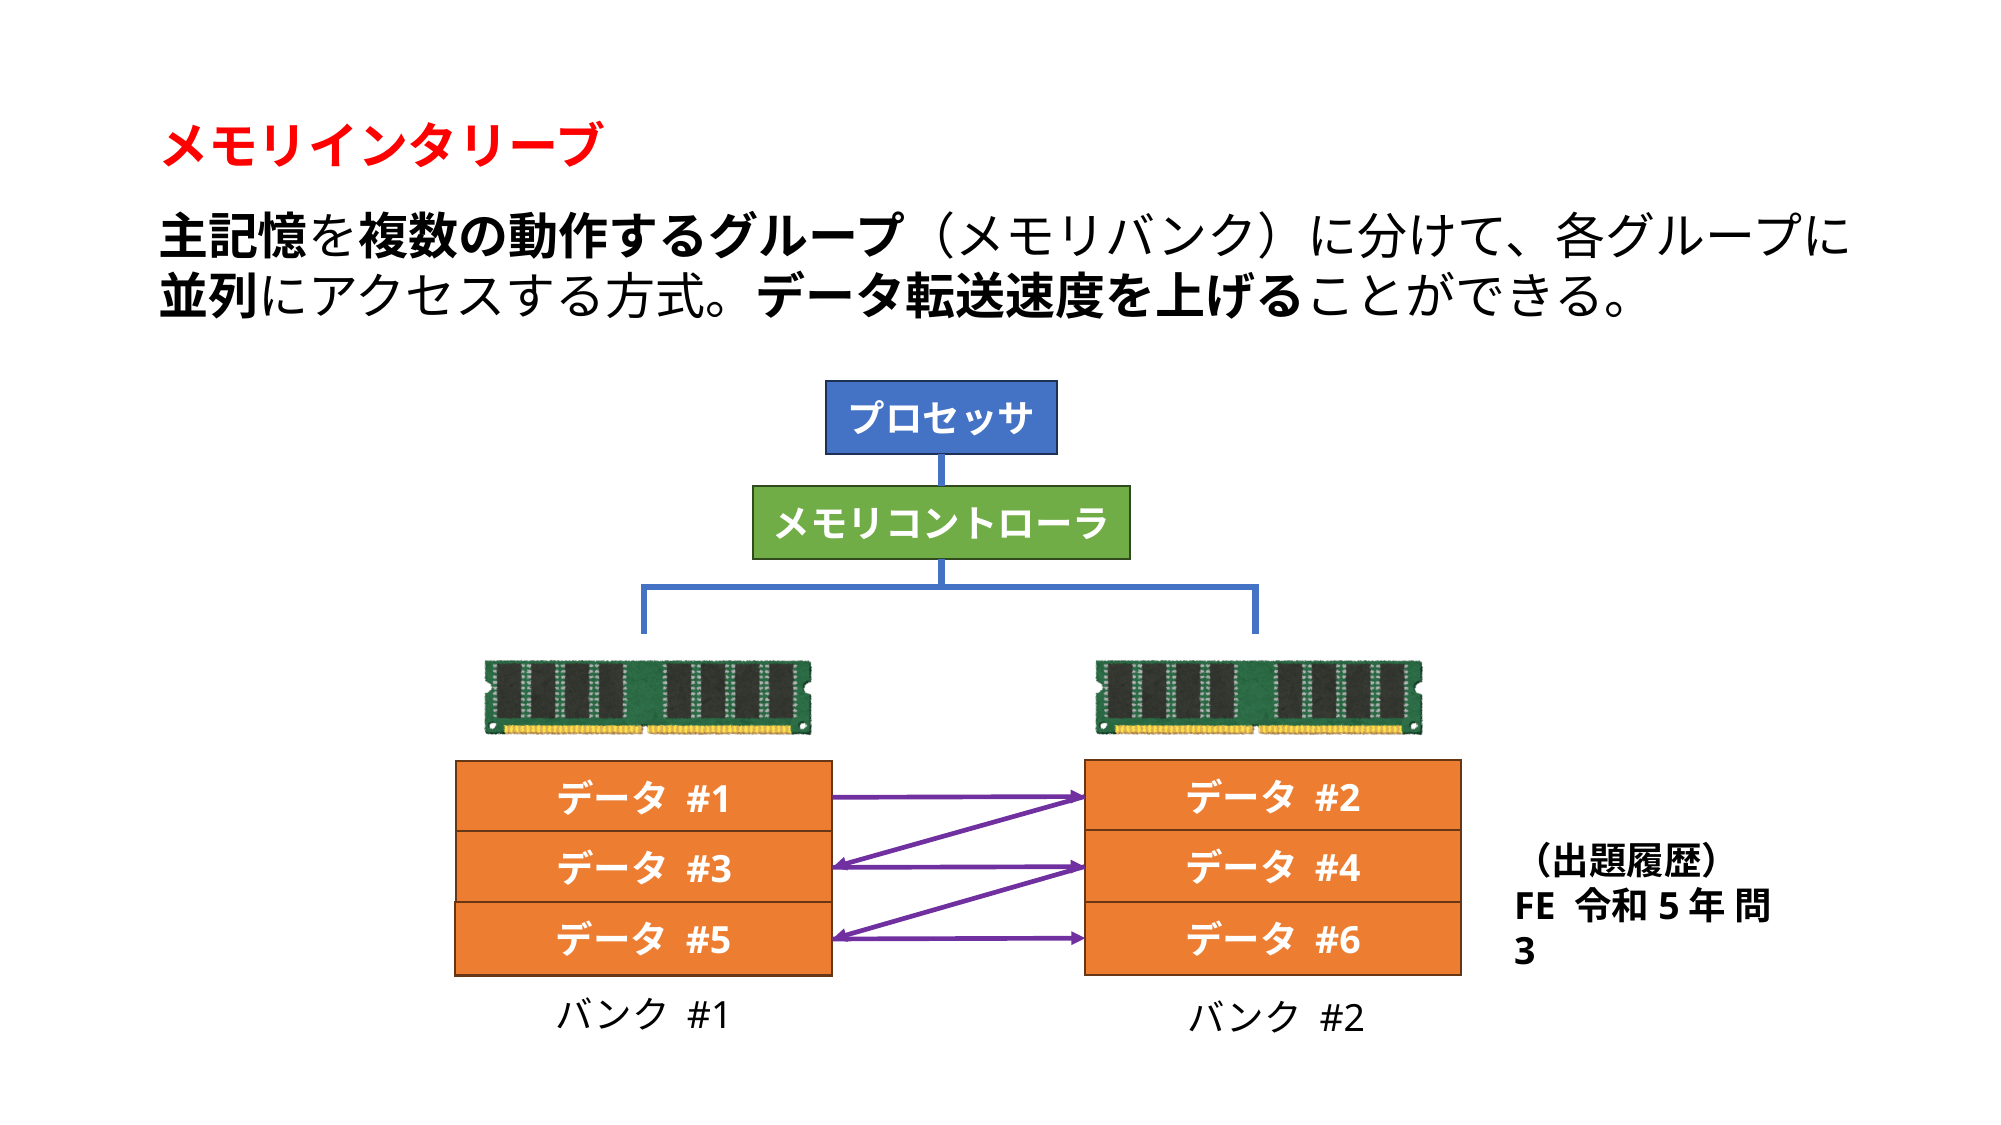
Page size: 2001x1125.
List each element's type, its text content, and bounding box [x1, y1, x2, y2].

text_box データ #4 [1085, 829, 1462, 901]
text_box データ #1 [455, 760, 833, 830]
text_box バンク #1 [520, 983, 767, 1044]
text_box （出題履歴） FE 令和5年 問3 [1499, 829, 1811, 980]
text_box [832, 796, 1085, 866]
text_box メモリインタリーブ 主記憶を複数の動作するグループ（メモリバンク）に分けて、各グループに並列にアクセスする方式。データ転送速度を上げることができる。 [143, 107, 1871, 333]
text_box メモリコントローラ [831, 485, 1060, 560]
text_box バンク #2 [1153, 986, 1400, 1047]
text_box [1060, 439, 1136, 754]
text_box データ #5 [454, 901, 833, 977]
text_box データ #2 [1084, 759, 1462, 829]
text_box データ #3 [455, 830, 832, 901]
picture [1066, 621, 1437, 759]
picture [455, 615, 821, 760]
text_box プロセッサ [825, 380, 1058, 455]
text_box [832, 868, 1085, 938]
text_box データ #6 [1084, 901, 1462, 976]
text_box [755, 448, 831, 746]
